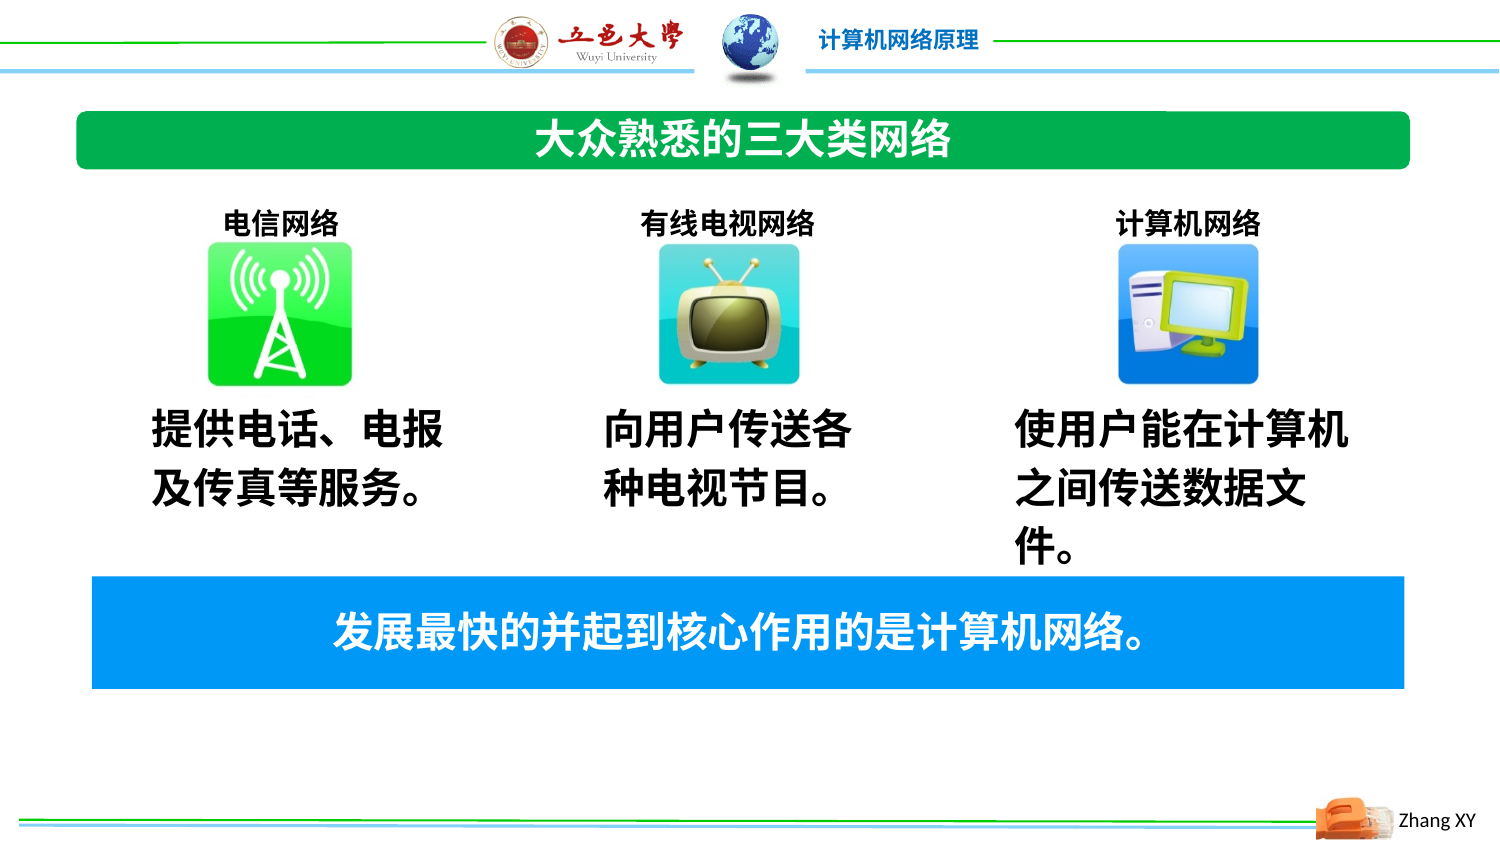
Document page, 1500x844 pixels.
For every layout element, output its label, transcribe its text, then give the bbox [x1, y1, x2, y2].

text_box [1099, 197, 1278, 394]
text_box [196, 197, 364, 398]
picture [720, 12, 780, 88]
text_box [91, 576, 1405, 690]
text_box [76, 105, 1411, 172]
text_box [624, 197, 833, 395]
text_box 向用户传送各种电视节目。 [569, 387, 888, 520]
text_box 使用户能在计算机之间传送数据文件。 [1000, 387, 1405, 575]
picture [1316, 796, 1394, 840]
picture [494, 15, 697, 69]
text_box 提供电话、电报及传真等服务。 [137, 387, 469, 520]
